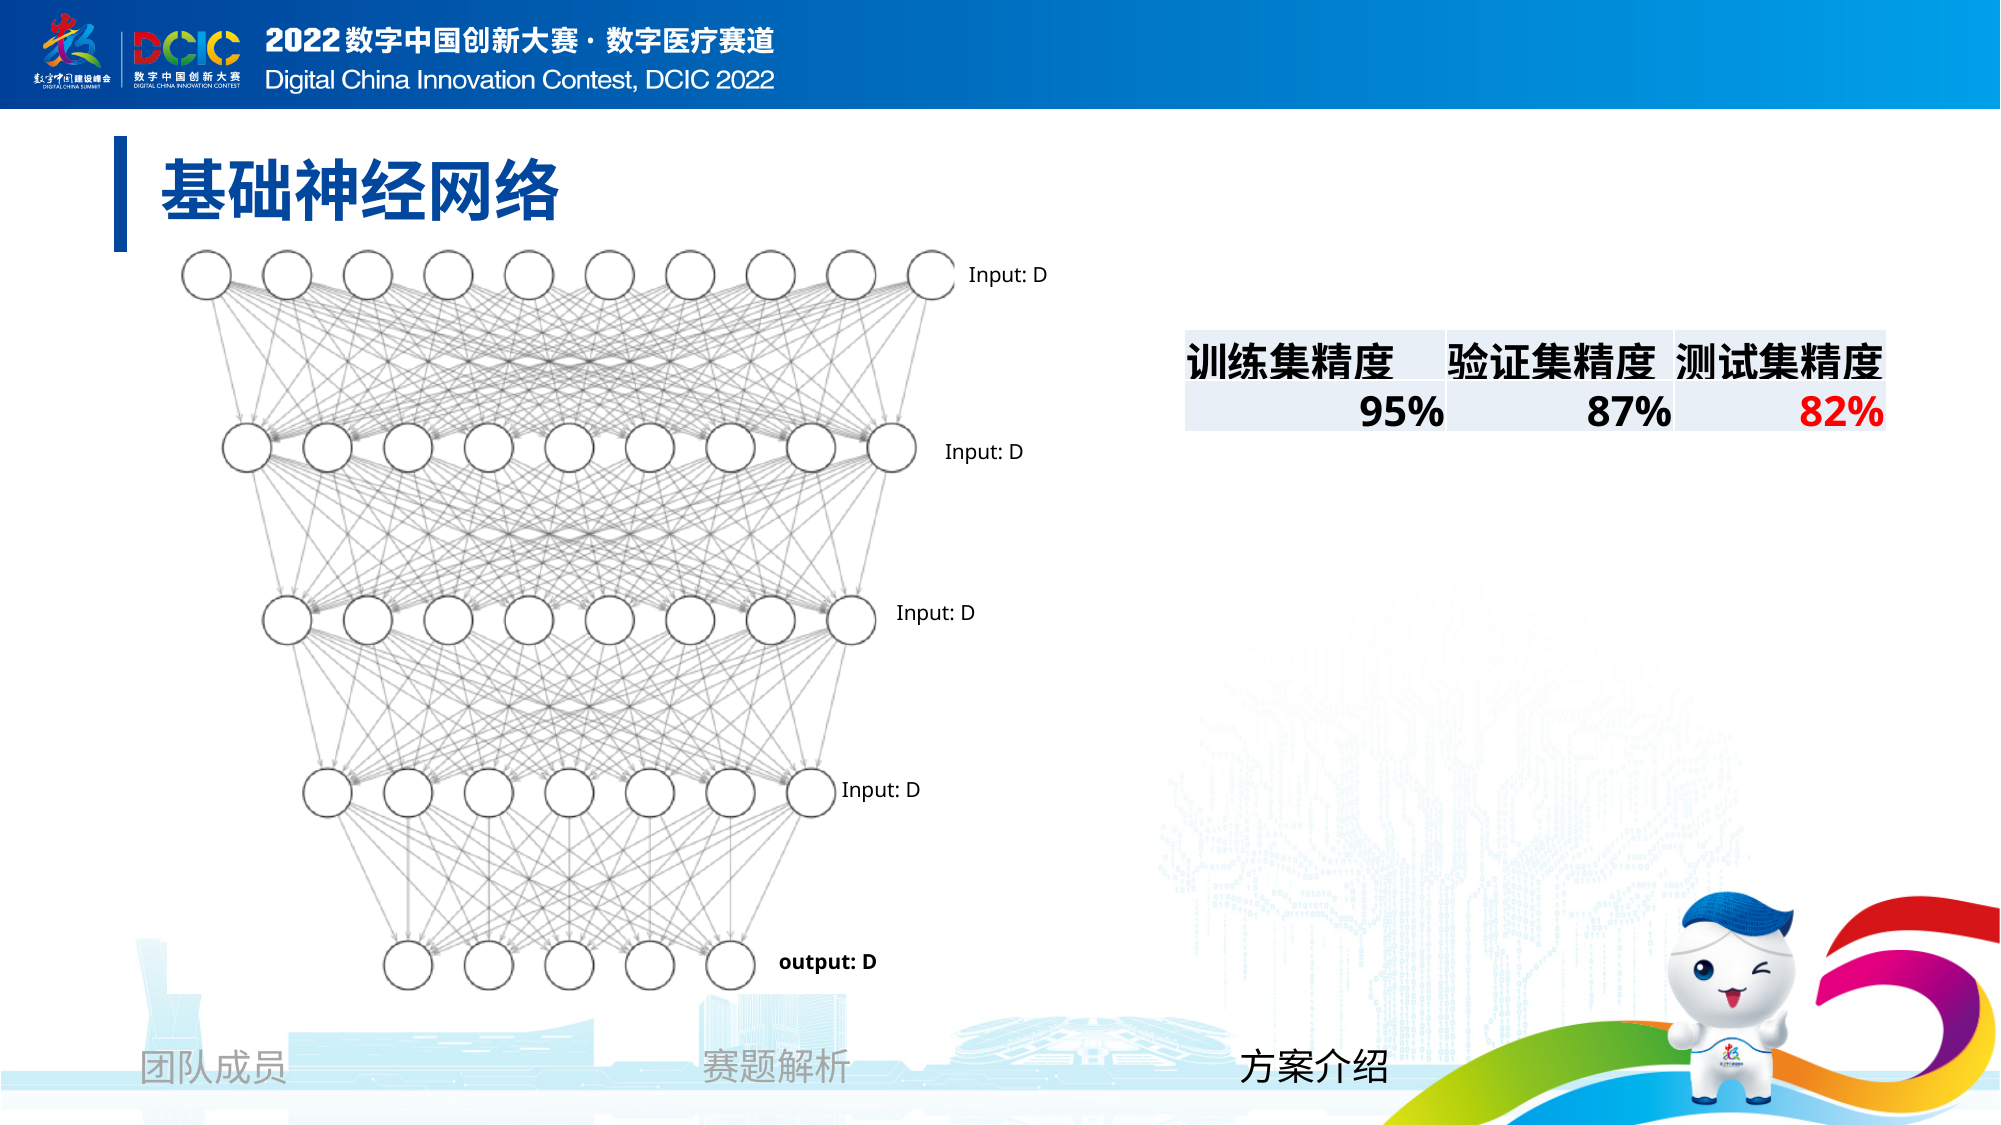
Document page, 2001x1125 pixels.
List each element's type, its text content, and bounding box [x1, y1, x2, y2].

text_box 基础神经网络 [120, 123, 815, 264]
table_header 验证集精度 [1447, 330, 1673, 379]
table_cell 87% [1447, 381, 1673, 431]
picture [0, 135, 2000, 1125]
table_header 训练集精度 [1209, 330, 1445, 379]
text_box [166, 237, 1209, 1013]
table_cell 95% [1209, 381, 1445, 431]
picture [33, 13, 774, 94]
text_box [124, 1035, 1463, 1097]
table_cell 82% [1675, 381, 1886, 431]
table_header 测试集精度 [1675, 330, 1886, 379]
